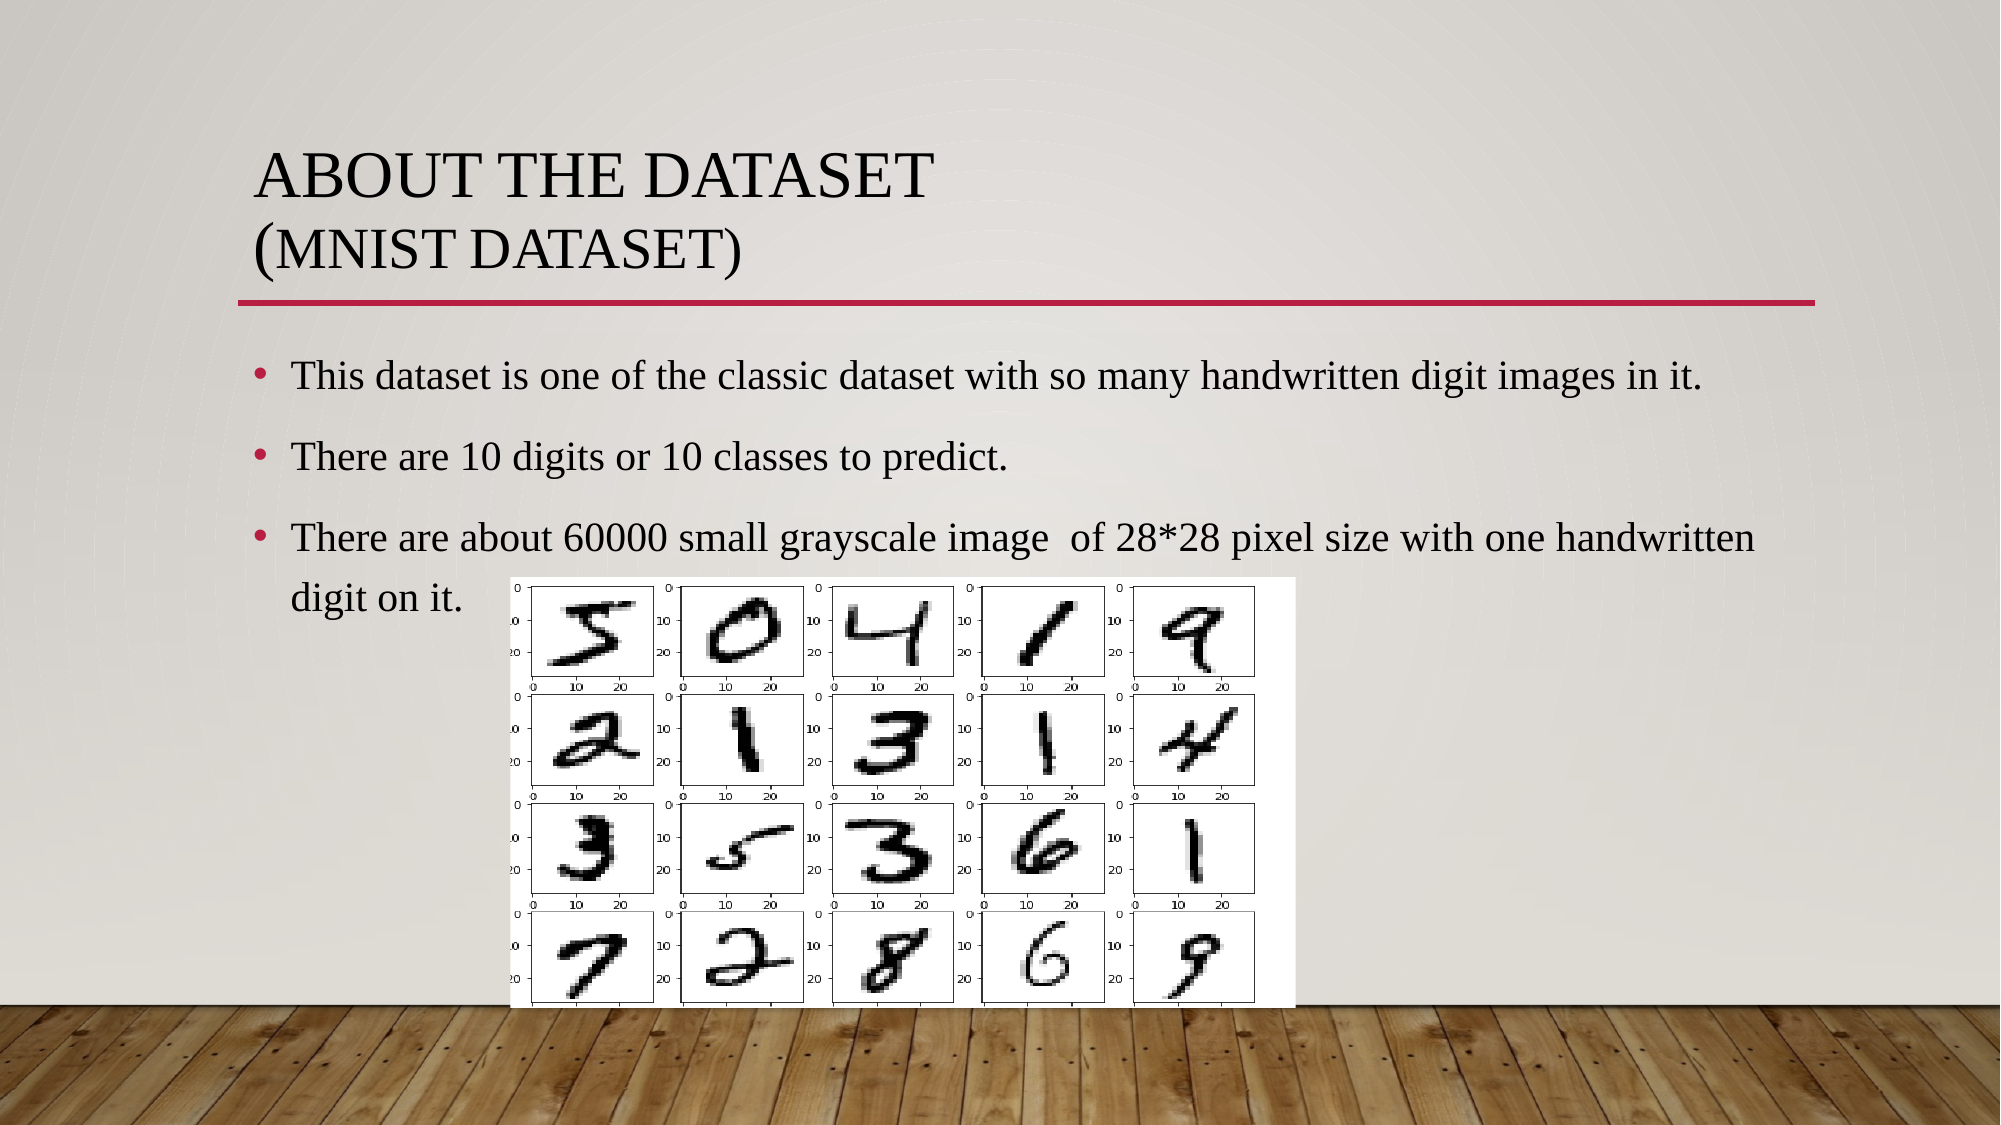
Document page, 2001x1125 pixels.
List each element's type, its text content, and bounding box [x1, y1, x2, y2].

list This dataset is one of the classic dataset with so many handwritten digit images in it. There are 10 digits or 10 classes to predict. There are about 60000 small grayscale image of 28*28 pixel size with one handwritten digit on it. [238, 330, 1814, 897]
picture [0, 577, 2000, 1125]
title About the dataset (mnist dataset) [238, 131, 1814, 305]
